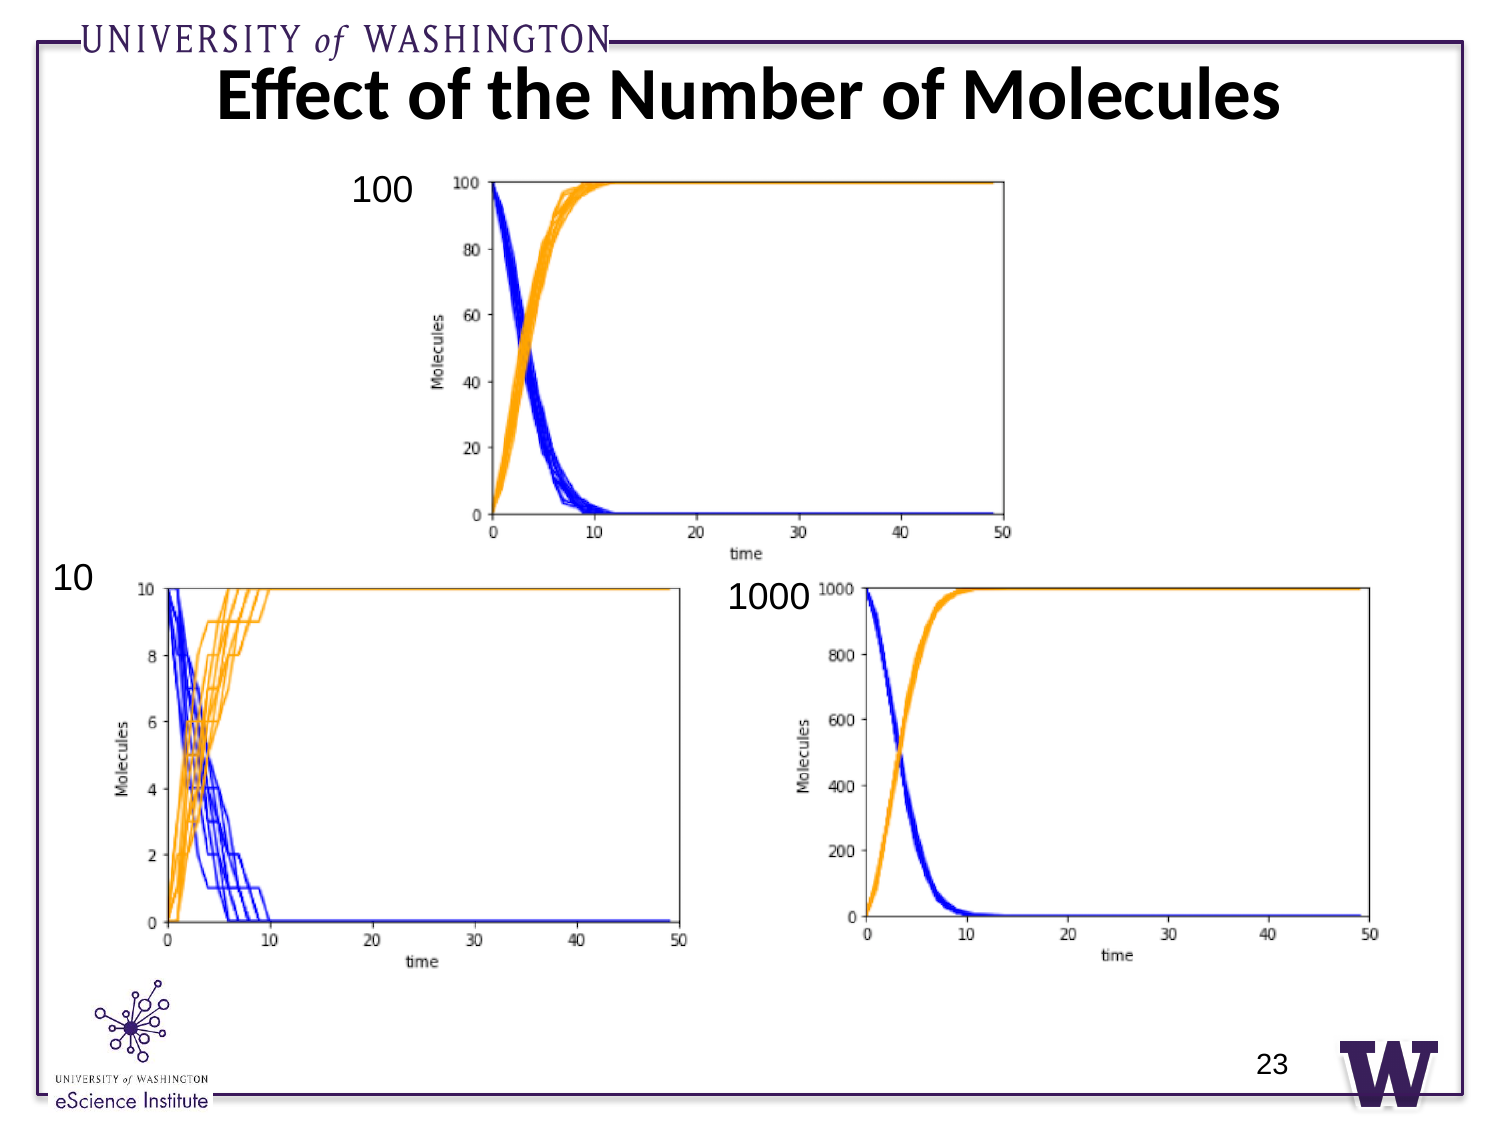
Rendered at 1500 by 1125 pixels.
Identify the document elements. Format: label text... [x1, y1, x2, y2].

slide_number 23 [1241, 1037, 1325, 1098]
picture [1340, 1096, 1438, 1107]
picture [81, 24, 609, 37]
title Effect of the Number of Molecules [75, 37, 1425, 175]
picture [99, 156, 1392, 977]
text_box 10 [37, 545, 113, 606]
text_box 1000 [712, 584, 786, 625]
picture [1340, 1041, 1438, 1093]
picture [48, 978, 213, 1113]
text_box 100 [336, 157, 422, 217]
